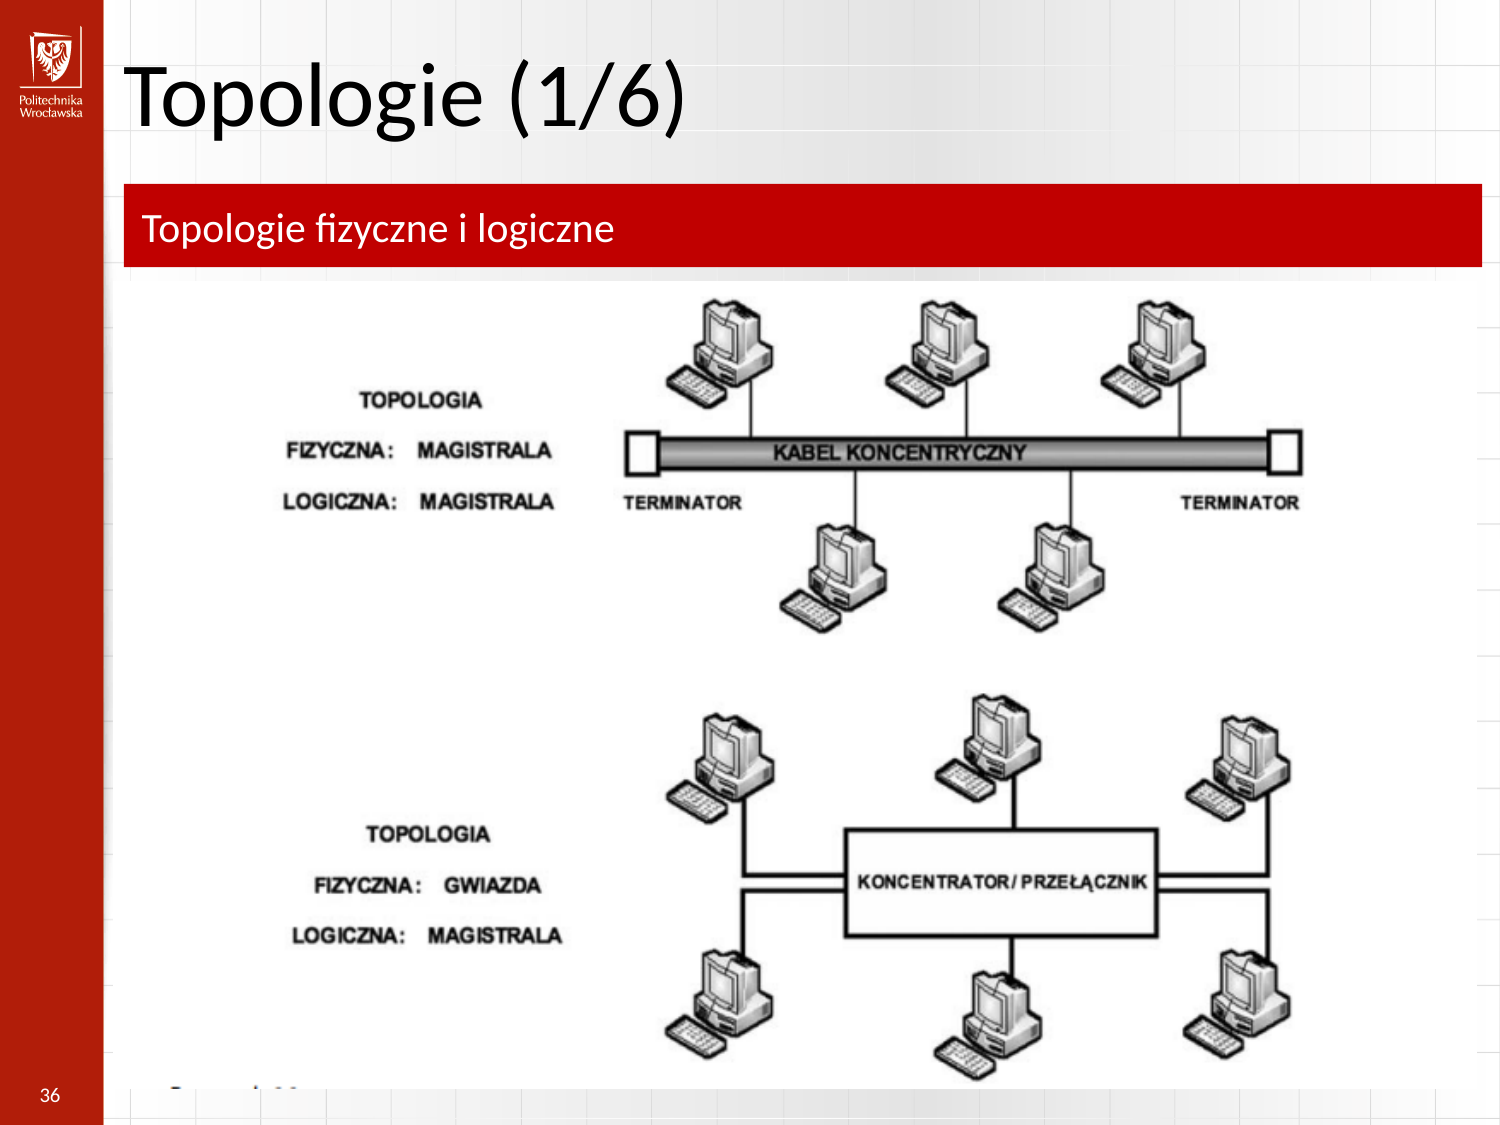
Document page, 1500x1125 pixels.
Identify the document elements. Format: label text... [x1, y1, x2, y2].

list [113, 281, 1478, 1090]
list Topologie (1/6) [123, 19, 1480, 161]
list Topologie fizyczne i logiczne [123, 183, 1483, 268]
picture [0, 0, 1500, 1125]
